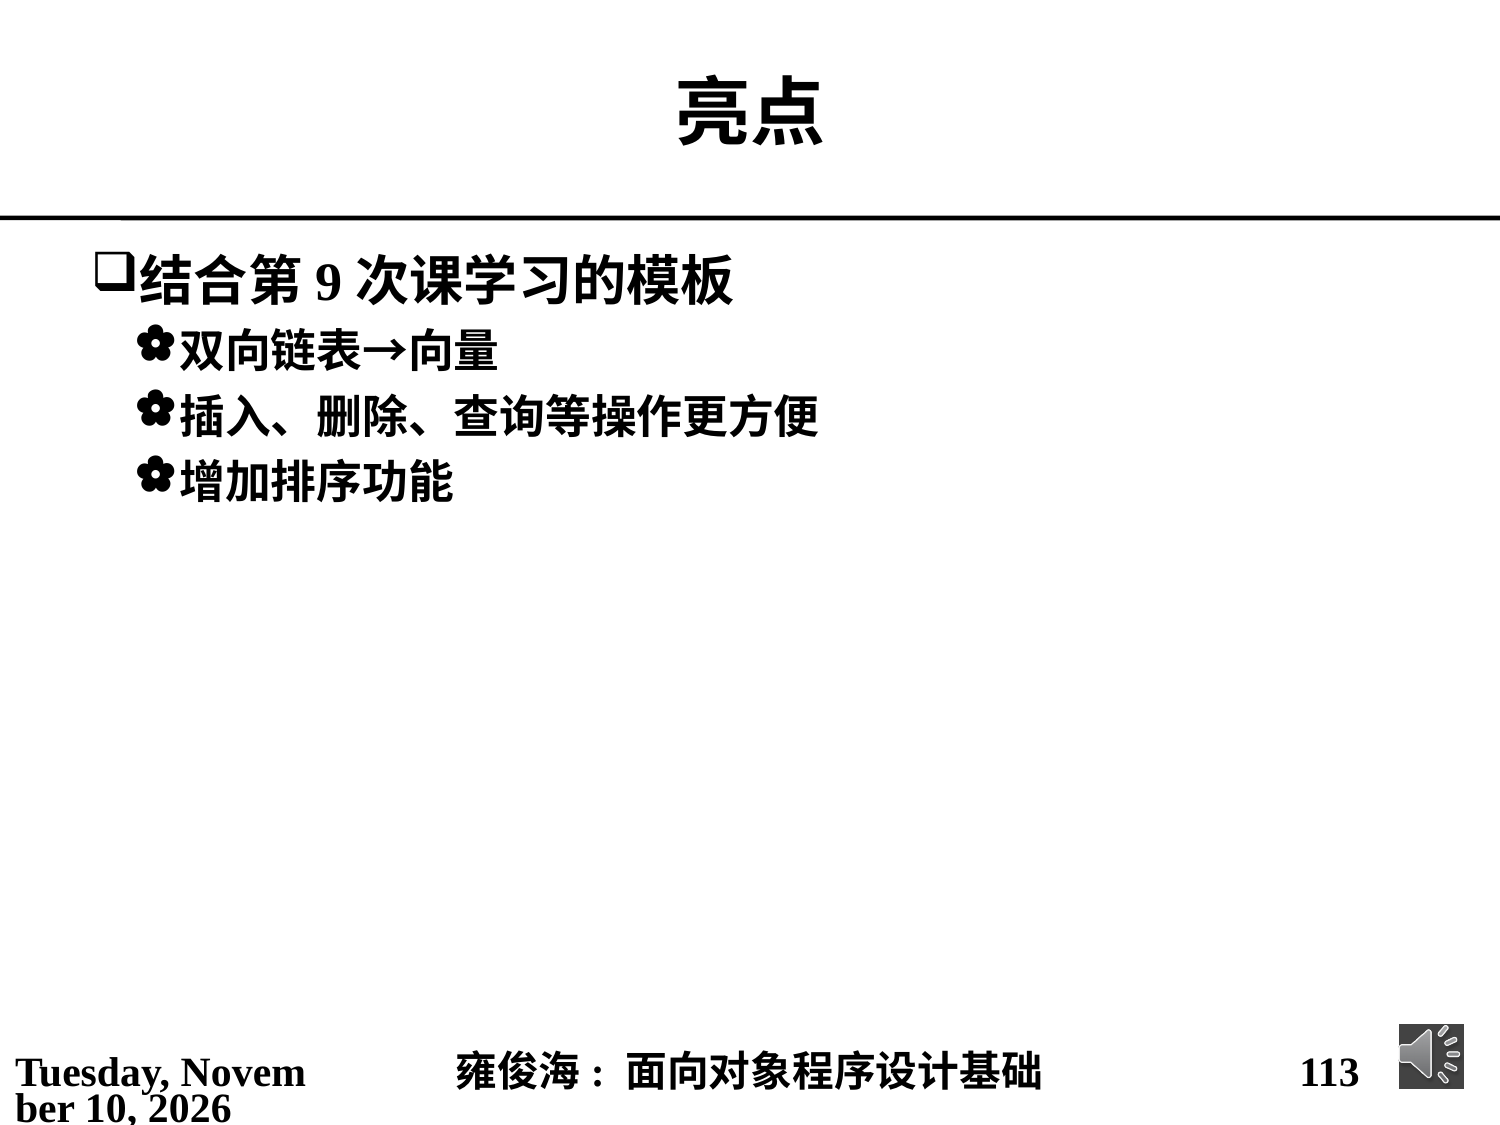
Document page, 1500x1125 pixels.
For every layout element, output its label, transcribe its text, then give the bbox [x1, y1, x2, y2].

slide_number 113 [1161, 1042, 1499, 1103]
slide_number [0, 1042, 337, 1103]
footer 雍俊海: 面向对象程序设计基础 [337, 1042, 1161, 1103]
picture [1397, 1022, 1465, 1090]
title 亮点 [0, 0, 1500, 217]
list 结合第9次课学习的模板 双向链表→向量 插入、删除、查询等操作更方便 增加排序功能 [75, 239, 1441, 1042]
